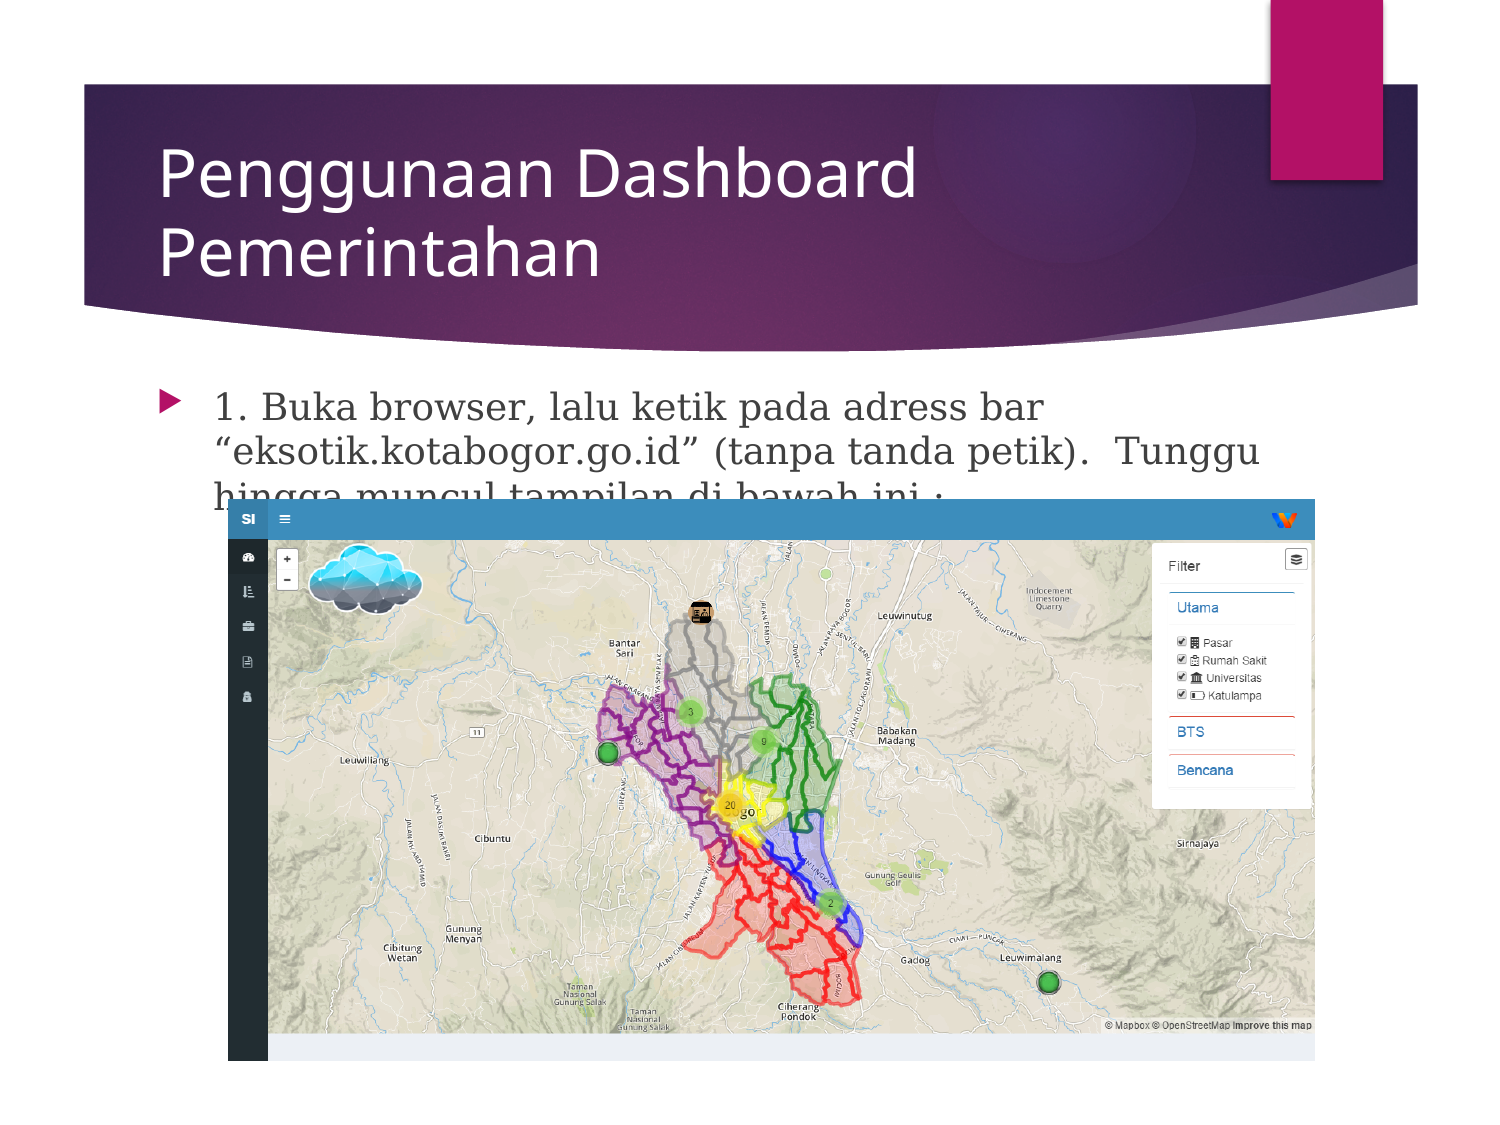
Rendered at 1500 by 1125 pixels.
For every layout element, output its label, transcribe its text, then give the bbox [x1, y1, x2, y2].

title Penggunaan Dashboard Pemerintahan [142, 152, 1183, 269]
list 1. Buka browser, lalu ketik pada adress bar “eksotik.kotabogor.go.id” (tanpa tanda petik). Tunggu hingga muncul tampilan di bawah ini : [141, 375, 1413, 955]
picture [228, 499, 1315, 1061]
